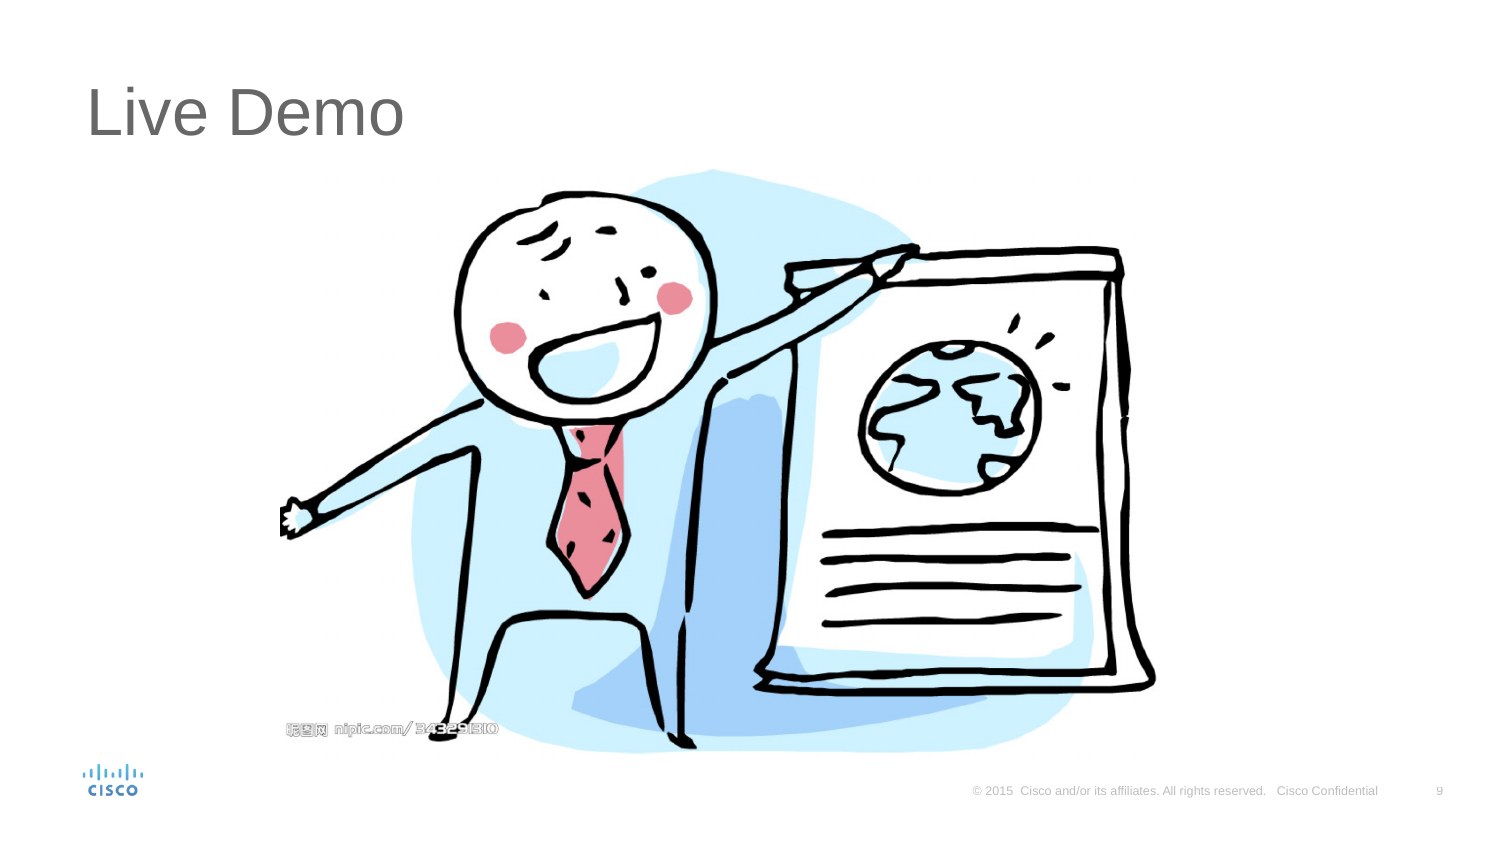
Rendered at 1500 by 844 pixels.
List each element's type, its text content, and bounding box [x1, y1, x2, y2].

picture [77, 758, 149, 803]
picture [279, 165, 1164, 761]
title Live Demo [71, 55, 1441, 176]
